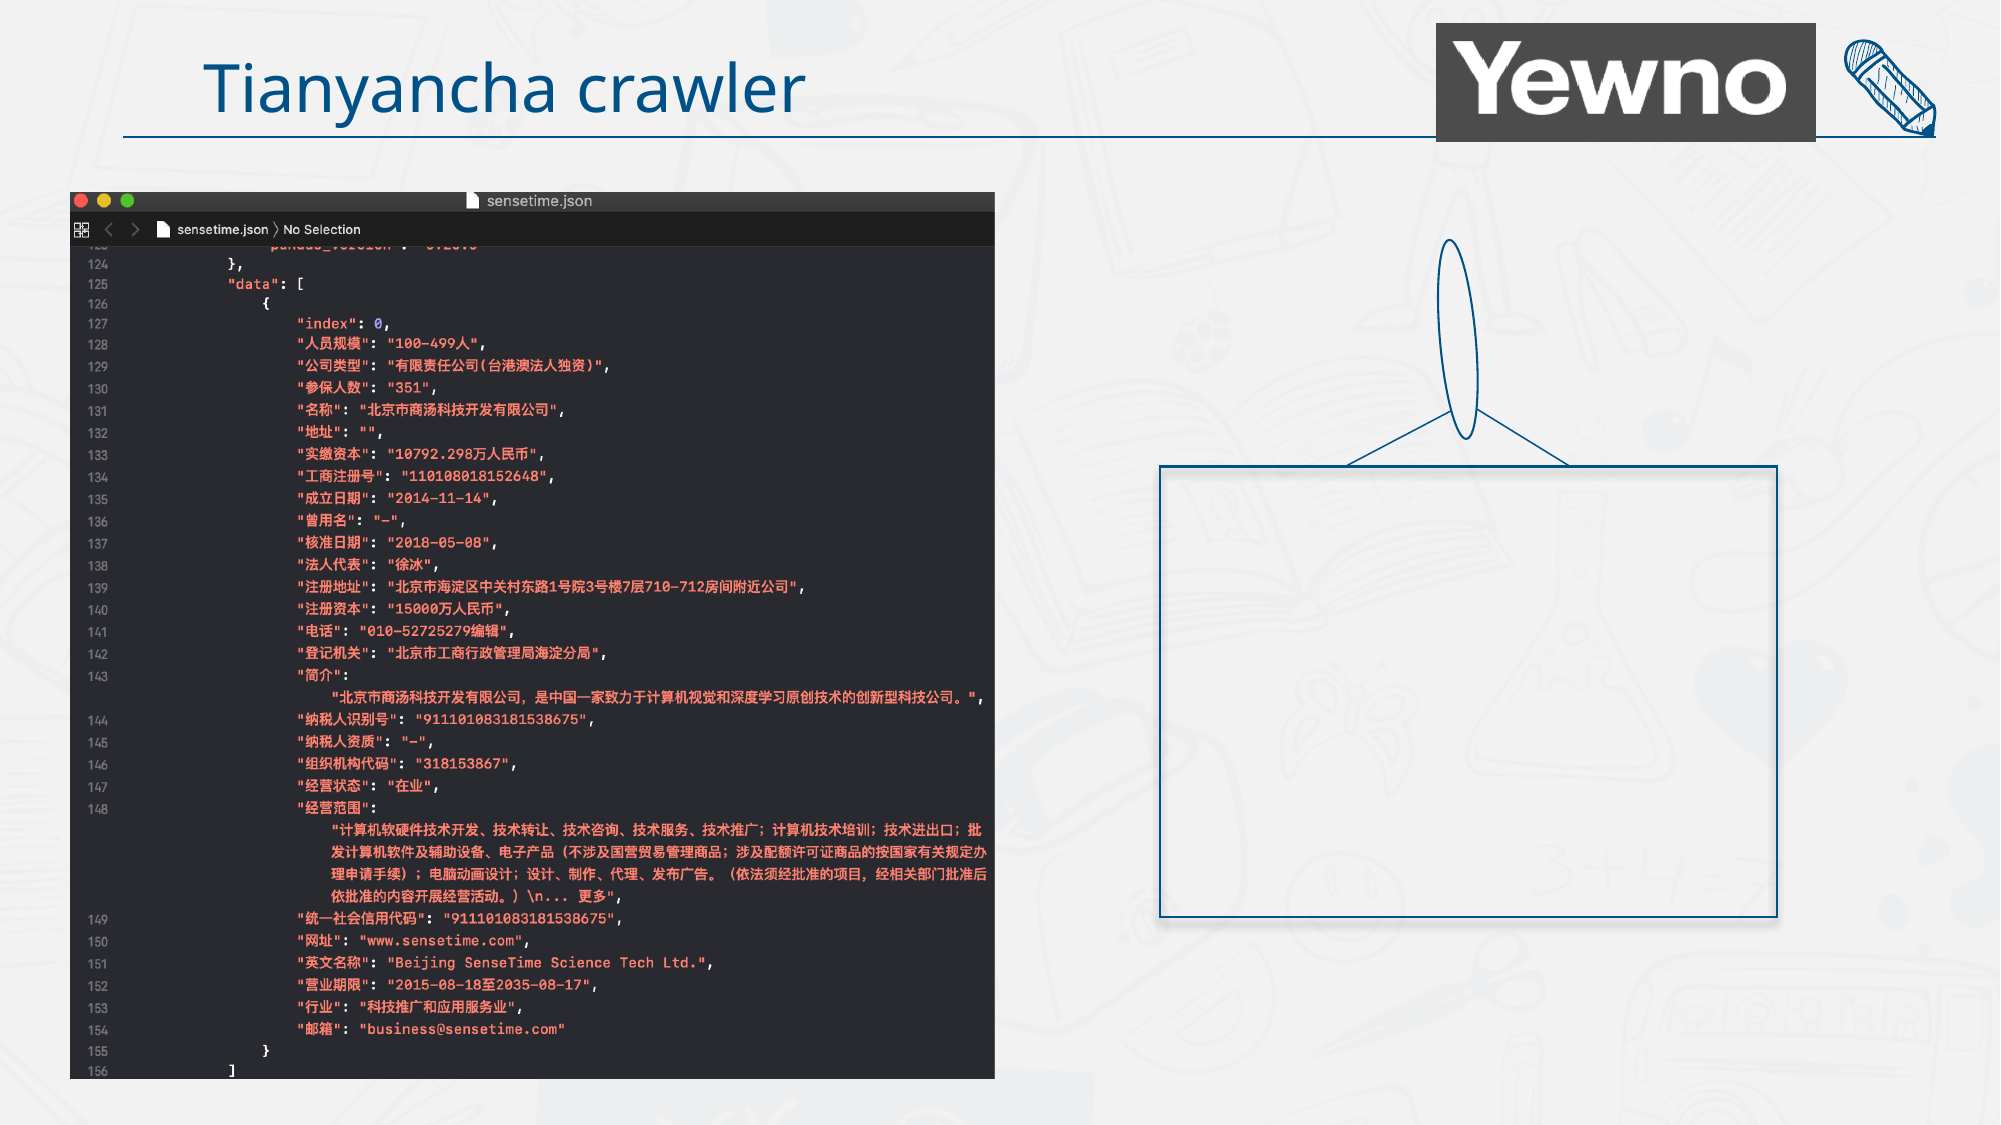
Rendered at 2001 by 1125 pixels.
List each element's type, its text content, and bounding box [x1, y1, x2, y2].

picture [70, 192, 995, 1079]
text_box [1159, 238, 1777, 918]
picture [1436, 23, 1816, 142]
text_box Tianyancha crawler [195, 47, 1184, 135]
